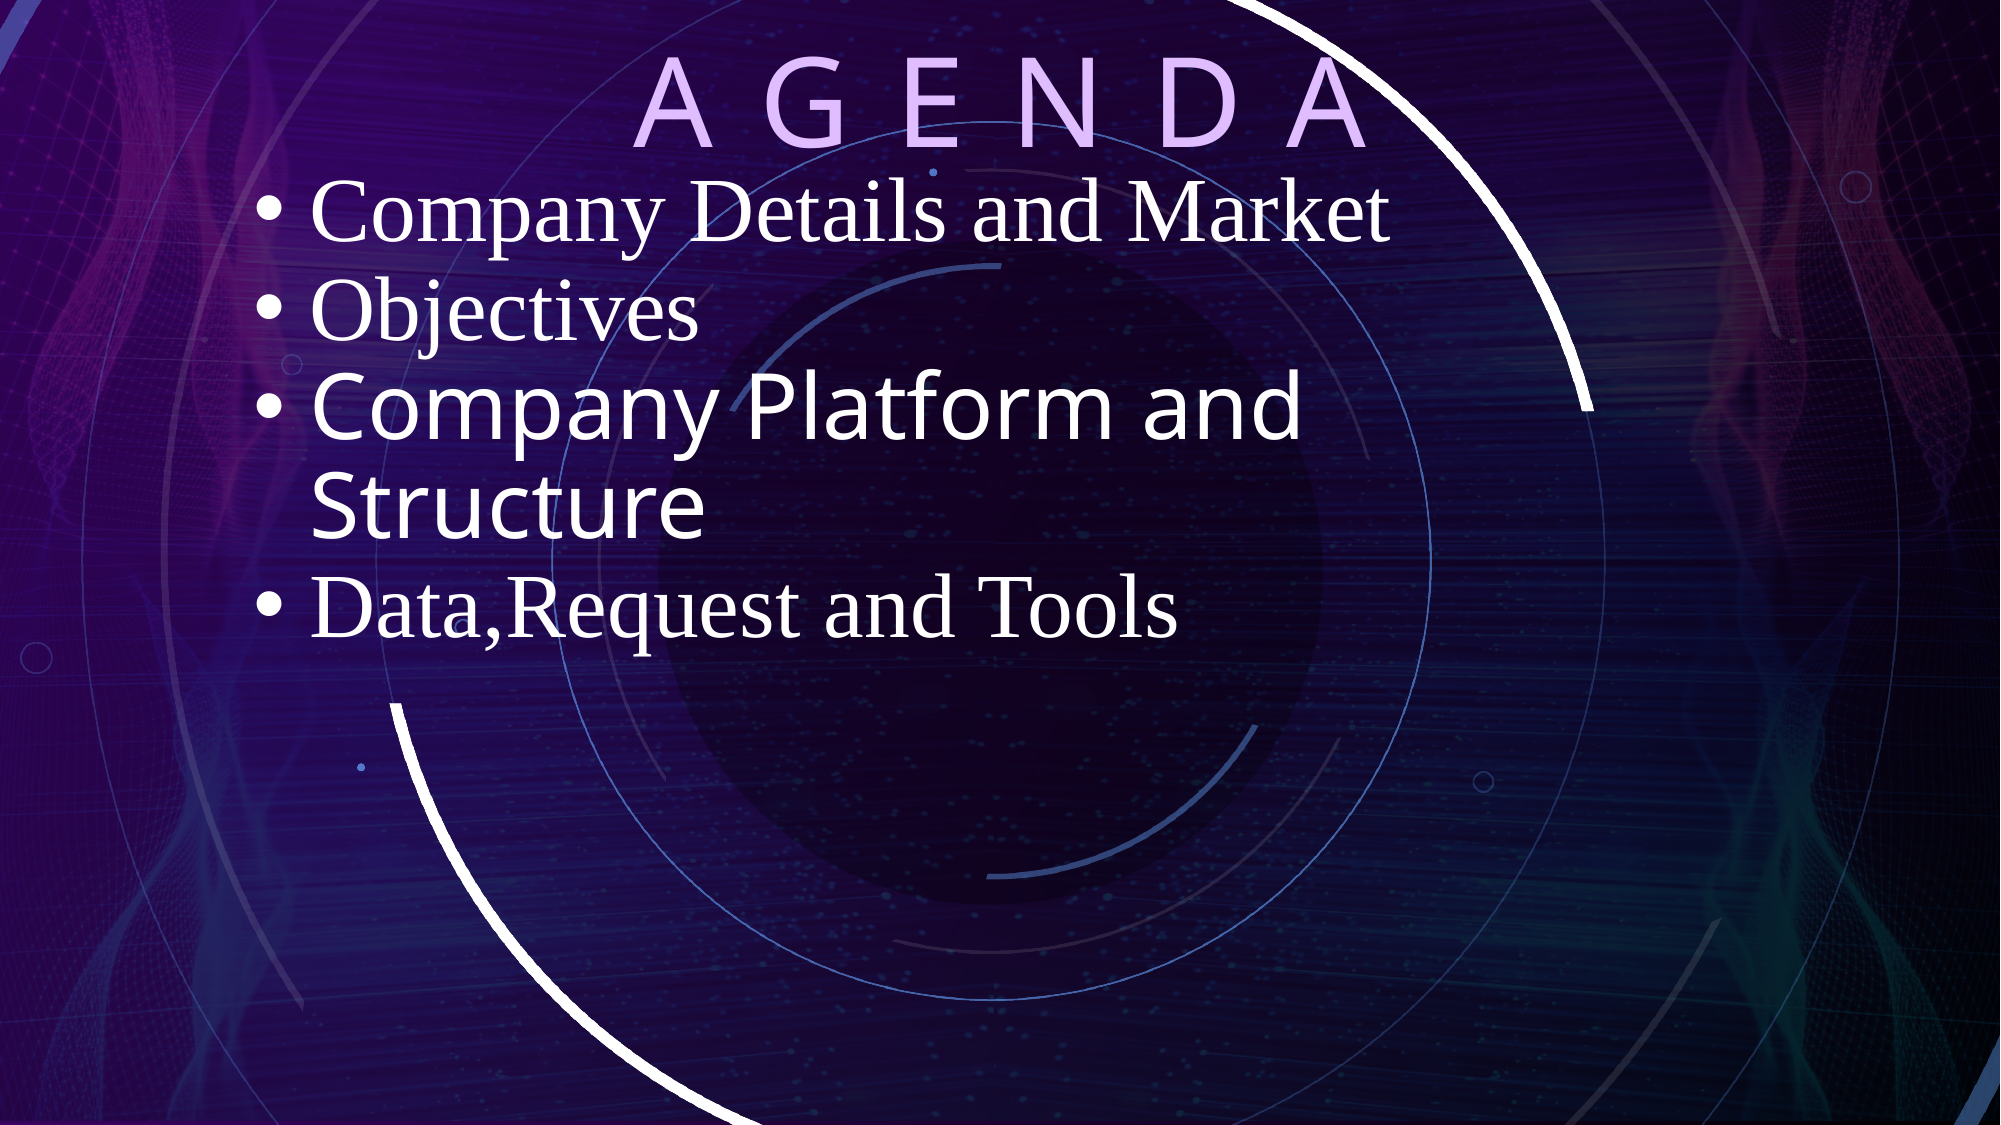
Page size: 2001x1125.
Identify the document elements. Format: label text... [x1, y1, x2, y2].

title AGENDA [0, 0, 2000, 216]
picture [0, 216, 2000, 1125]
text_box Company Details and Market Objectives Company Platform and Structure Data,Request and Tools [238, 649, 1669, 764]
